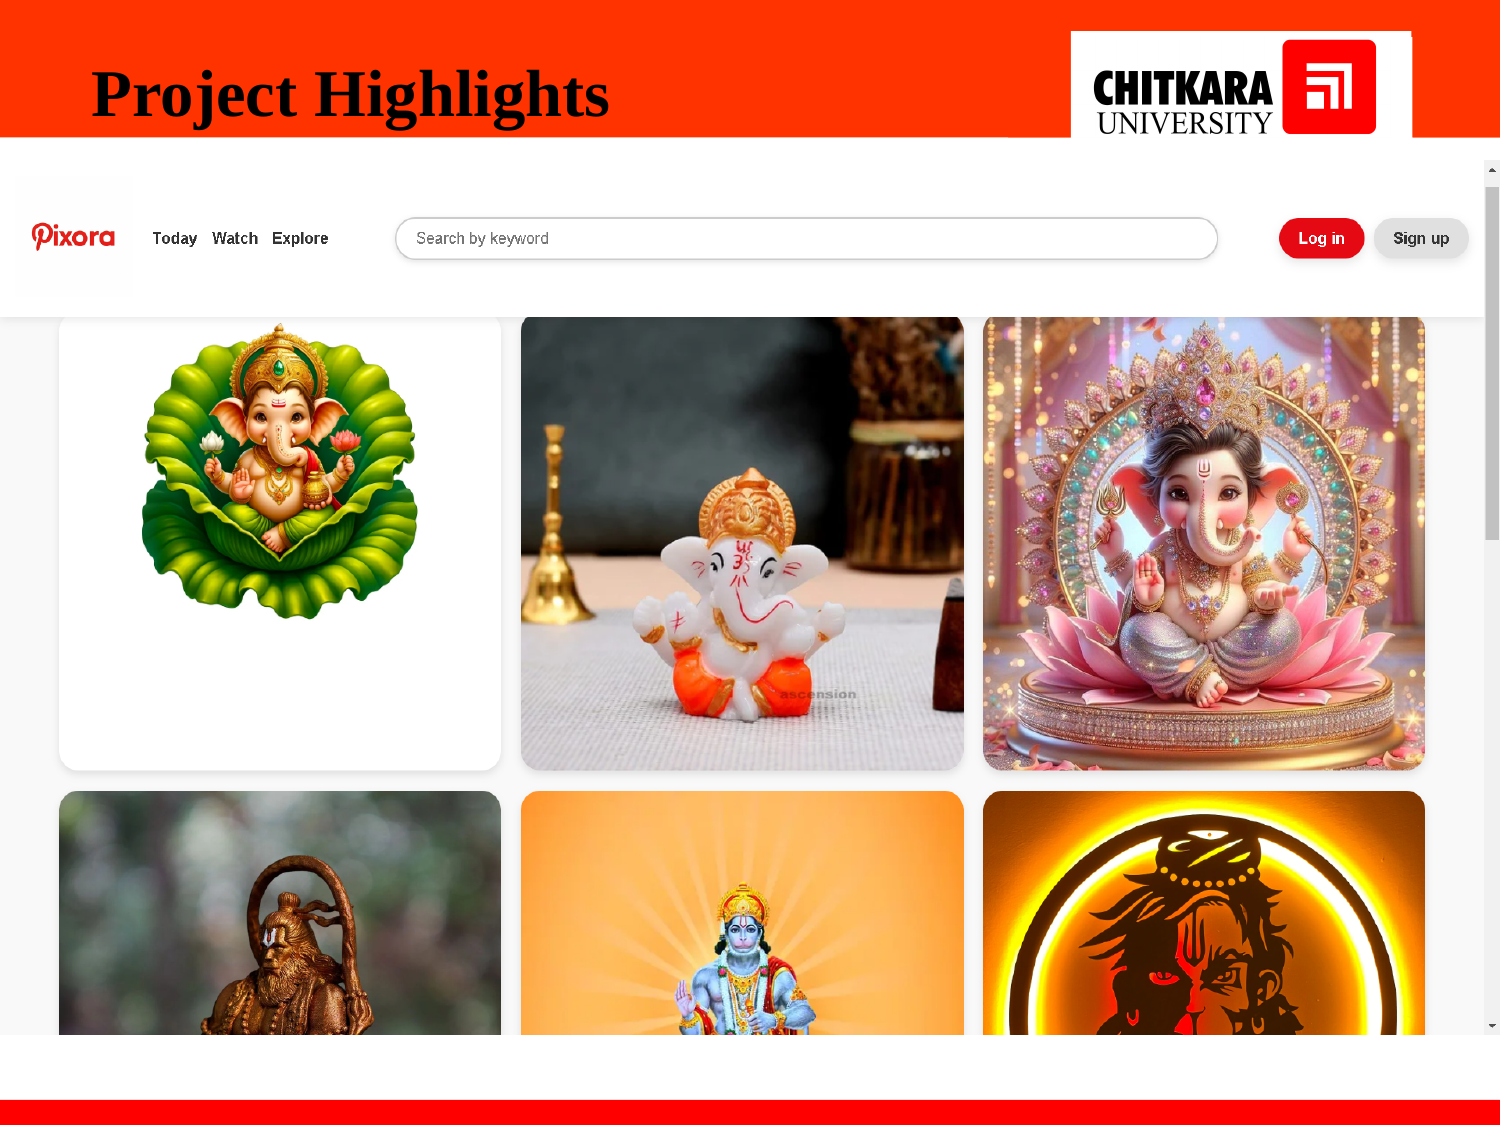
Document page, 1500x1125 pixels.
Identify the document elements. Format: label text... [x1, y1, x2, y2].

text_box Project Highlights [76, 42, 963, 138]
picture [1074, 37, 1391, 138]
picture [0, 160, 1500, 1036]
